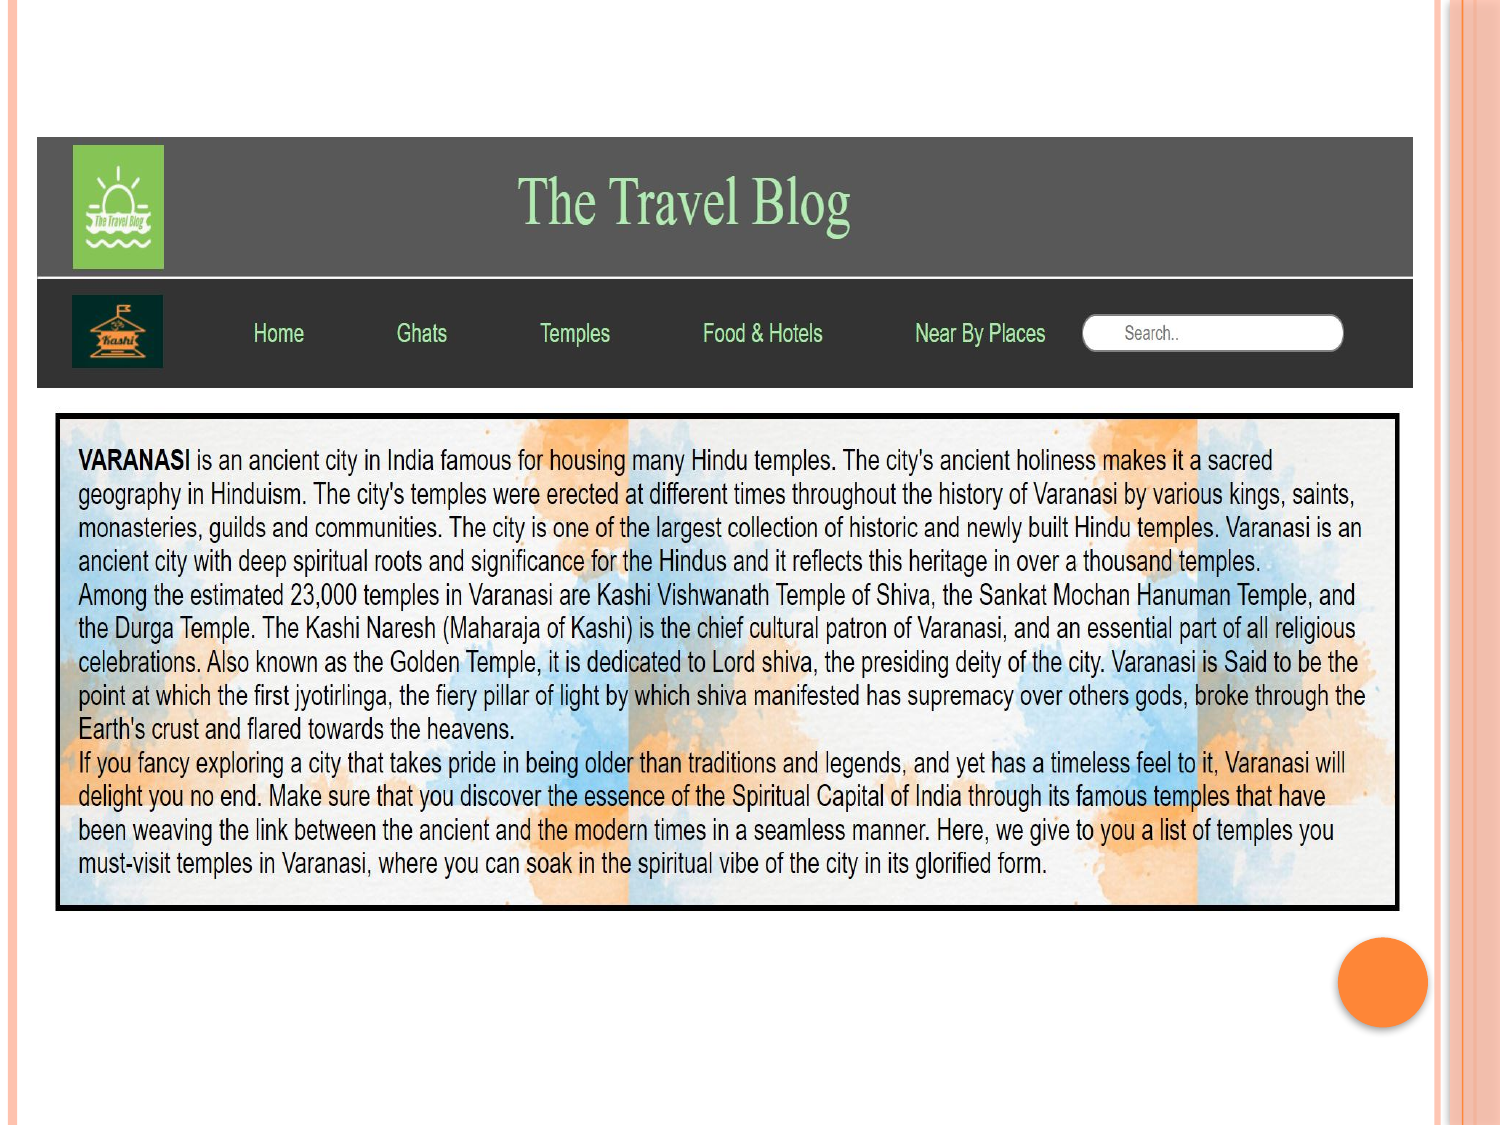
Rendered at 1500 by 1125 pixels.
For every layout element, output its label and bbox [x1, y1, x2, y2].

picture [36, 136, 1413, 932]
